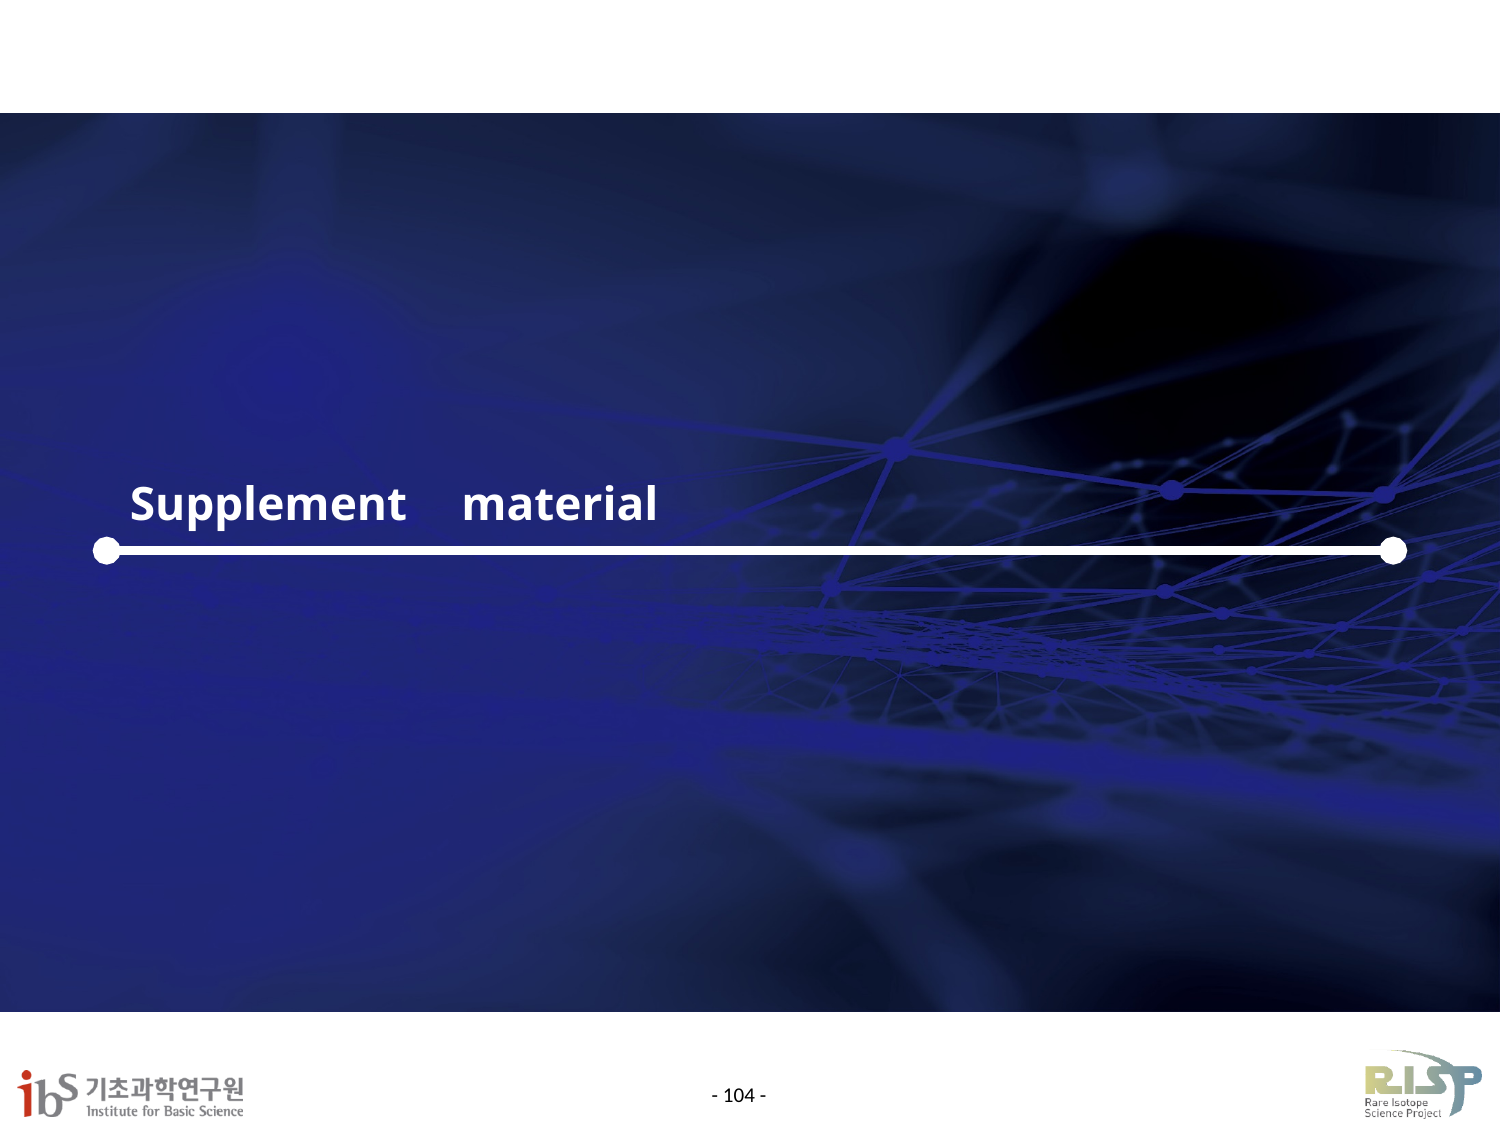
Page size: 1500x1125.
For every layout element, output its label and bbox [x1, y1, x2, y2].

picture [0, 113, 1500, 1012]
picture [1364, 1049, 1482, 1119]
picture [17, 1070, 243, 1117]
